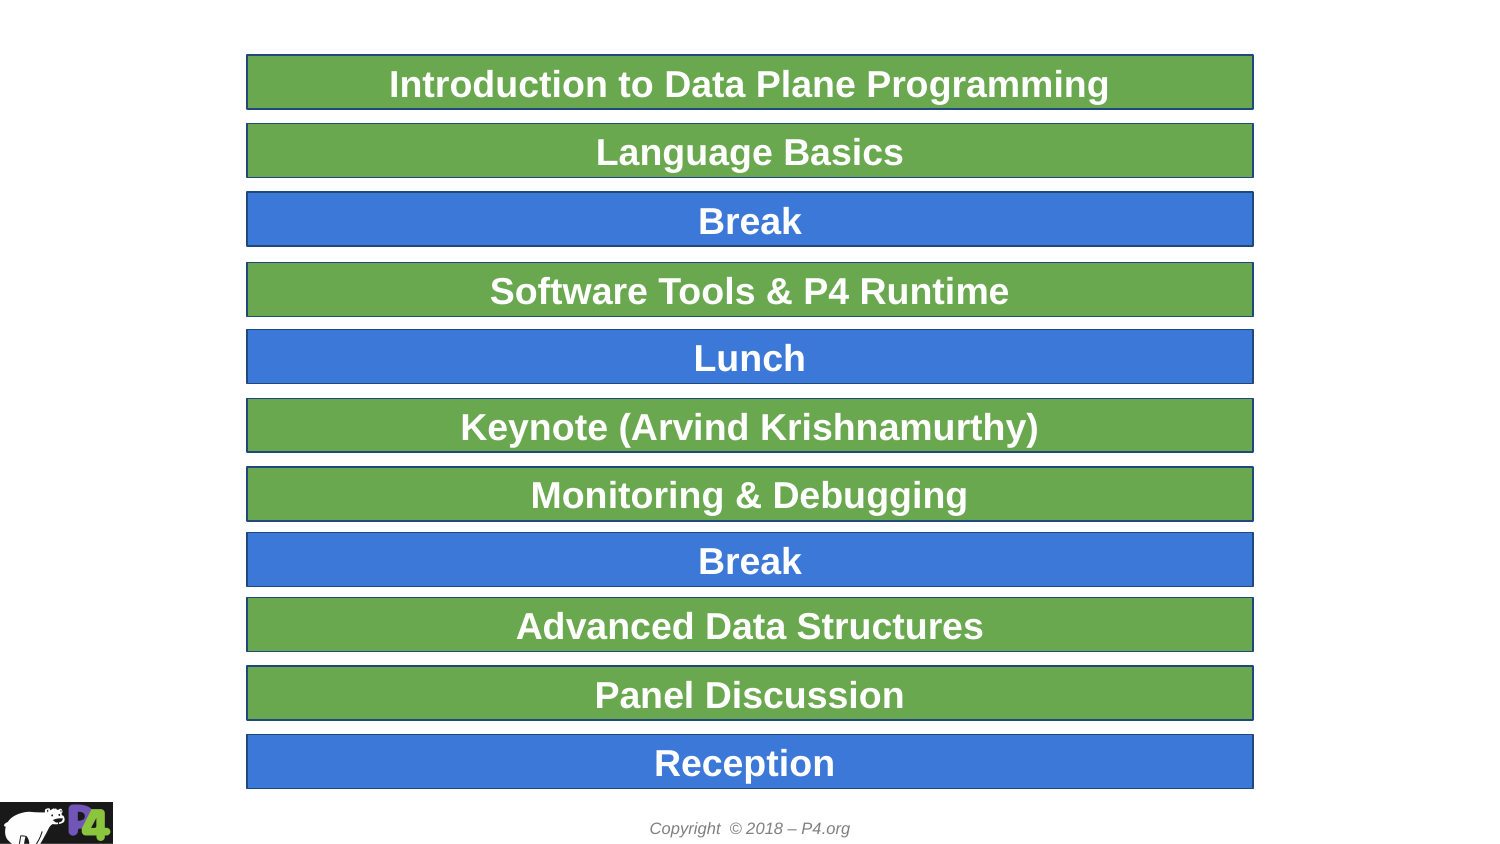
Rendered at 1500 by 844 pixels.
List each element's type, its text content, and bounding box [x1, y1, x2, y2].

text_box Lunch [246, 329, 1253, 384]
text_box Software Tools & P4 Runtime [246, 262, 1253, 317]
text_box Language Basics [246, 123, 1253, 178]
text_box Keynote (Arvind Krishnamurthy) [246, 398, 1253, 453]
text_box Break [246, 192, 1253, 247]
picture [0, 802, 113, 844]
text_box Introduction to Data Plane Programming [246, 55, 1253, 110]
text_box Monitoring & Debugging [246, 466, 1253, 521]
text_box Break [246, 532, 1253, 587]
text_box Panel Discussion [246, 666, 1253, 721]
text_box Reception [246, 734, 1253, 789]
text_box Advanced Data Structures [246, 597, 1253, 652]
